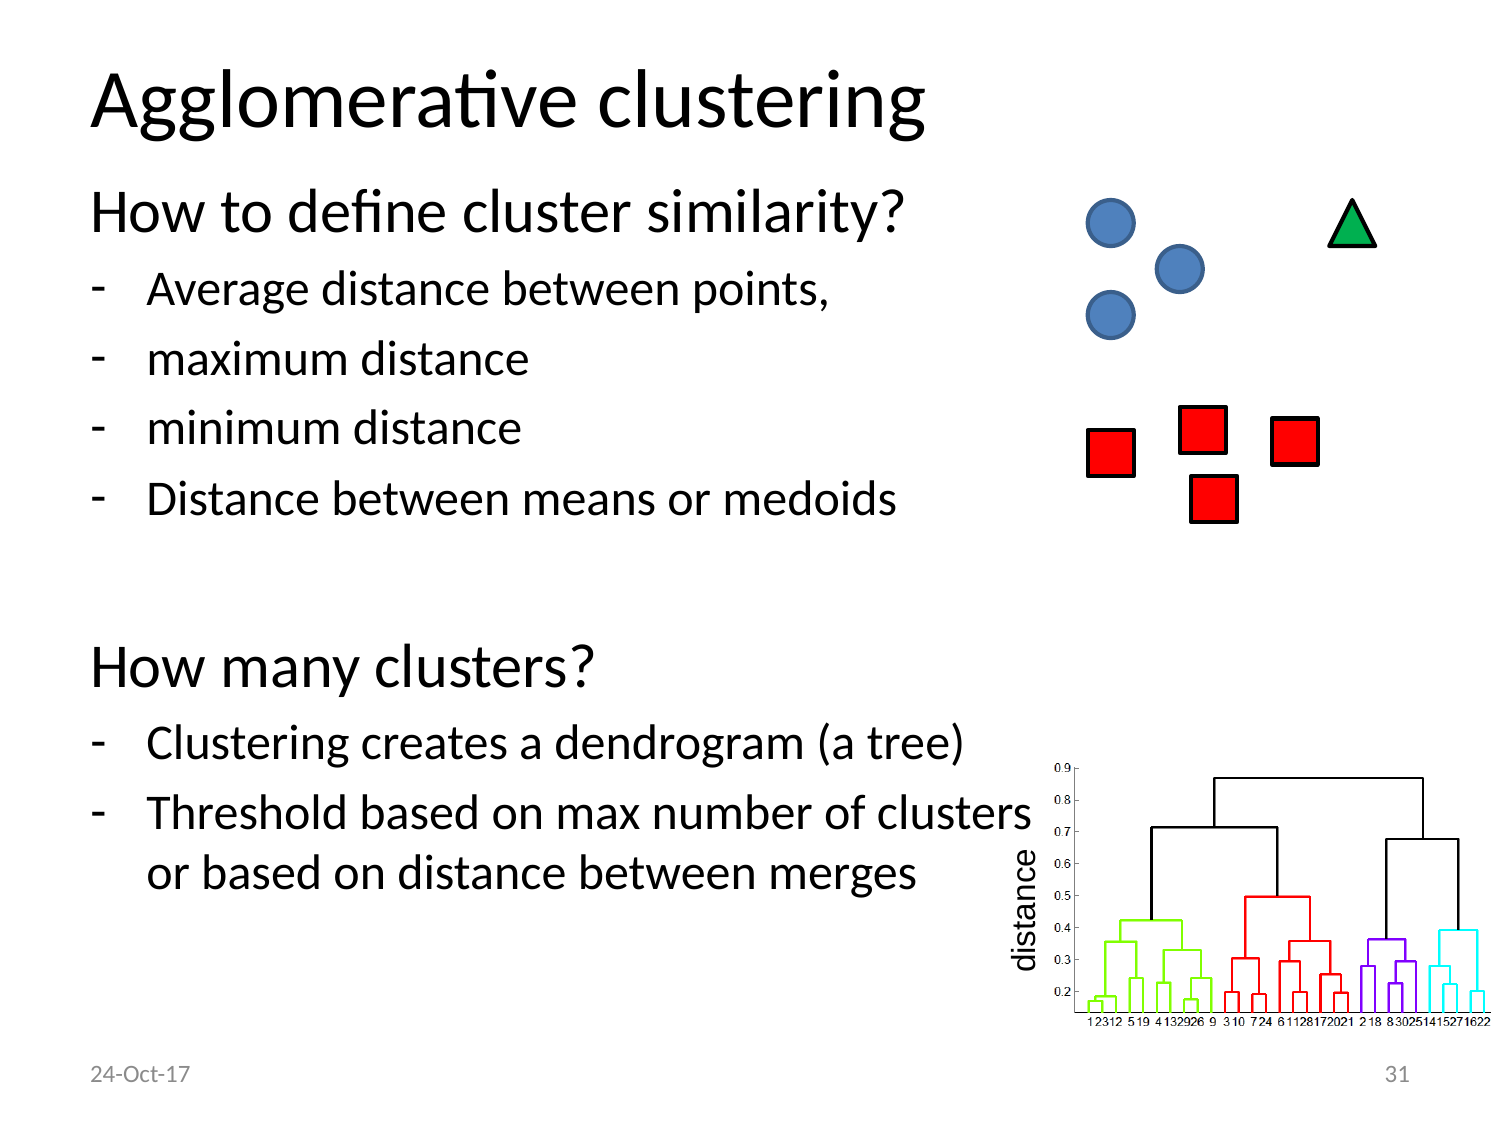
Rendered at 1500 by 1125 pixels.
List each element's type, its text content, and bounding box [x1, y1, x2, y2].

slide_number 24-Oct-17 [75, 1042, 425, 1103]
title Agglomerative clustering [75, 0, 1425, 188]
list How to define cluster similarity? Average distance between points, maximum distance minimum distance Distance between means or medoids How many clusters? Clustering creates a dendrogram (a tree) Threshold based on max number of clusters or based on distance between merges [75, 162, 1063, 1005]
picture [1052, 762, 1491, 1026]
slide_number 31 [1074, 1042, 1425, 1103]
text_box distance [994, 833, 1047, 988]
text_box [1087, 199, 1376, 523]
